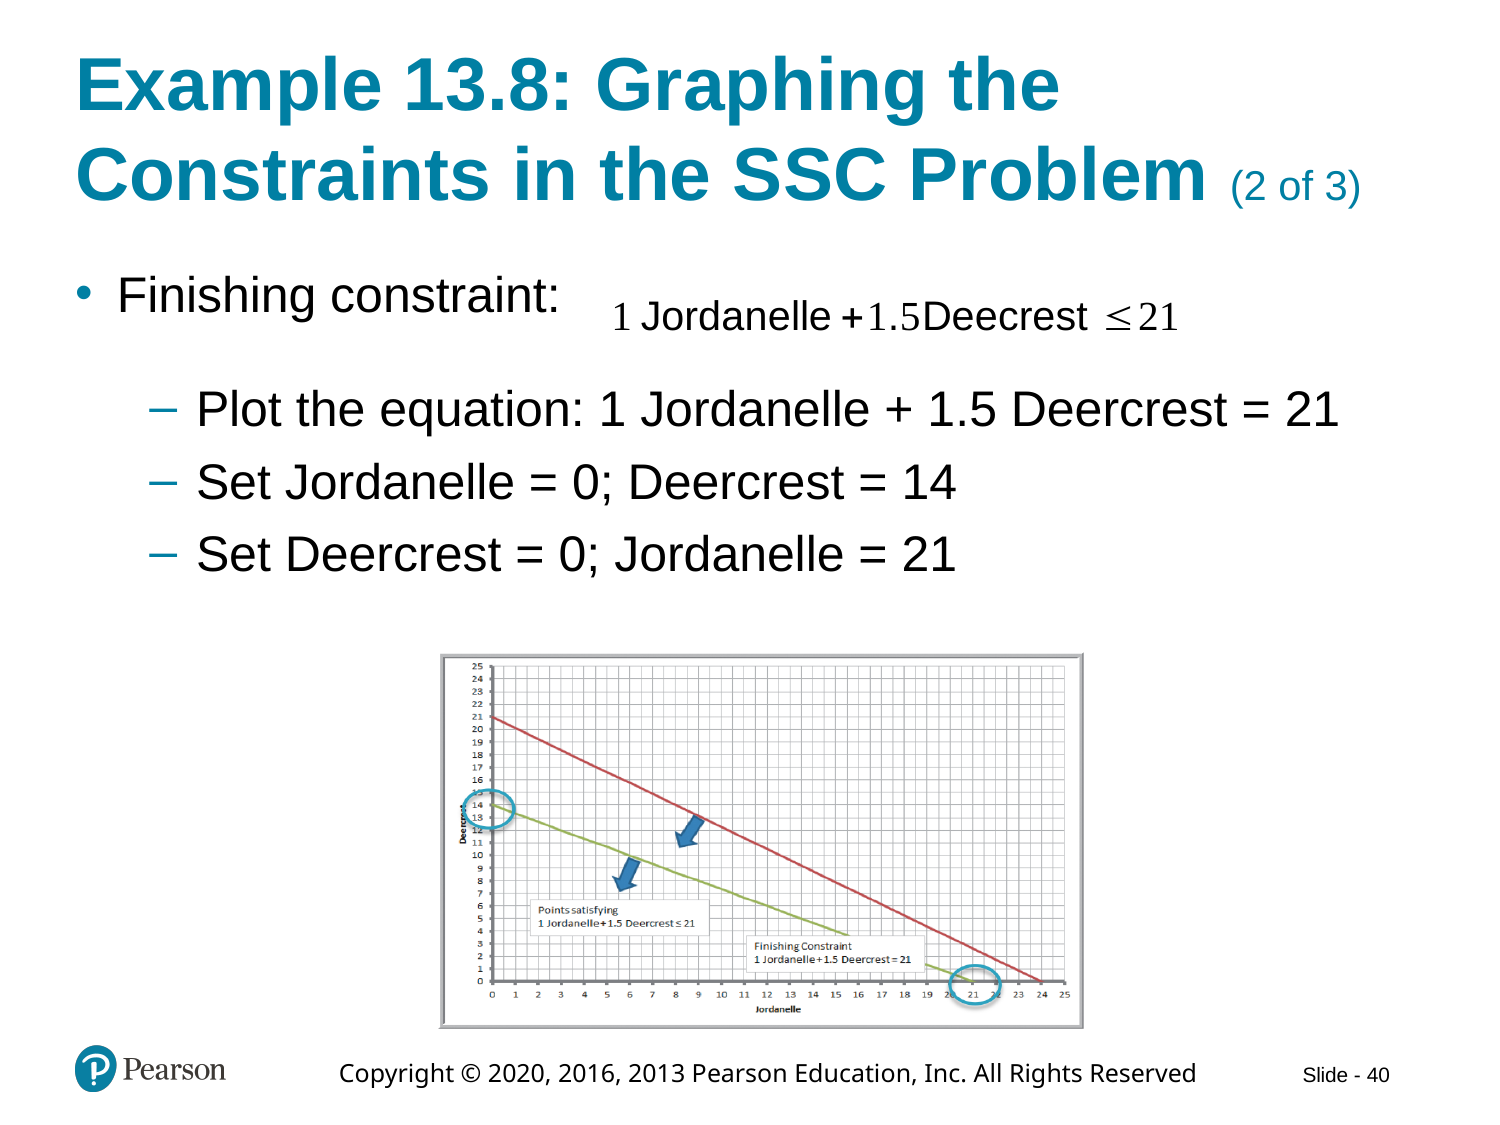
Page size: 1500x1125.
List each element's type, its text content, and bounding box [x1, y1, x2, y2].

picture [75, 1045, 90, 1061]
title Example 13.8: Graphing the Constraints in the S S C Problem (2 of 3) [75, 35, 1413, 216]
picture [75, 1078, 86, 1092]
list Plot the equation: 1 Jordanelle + 1.5 Deercrest = 21 Set Jordanelle = 0; Deercrest = 14 Set Deercrest = 0; Jordanelle = 21 [74, 376, 1373, 611]
list Finishing constraint: [75, 262, 575, 356]
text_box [612, 296, 1178, 345]
picture [101, 1045, 226, 1092]
picture [437, 652, 1084, 1029]
picture [83, 1054, 109, 1079]
